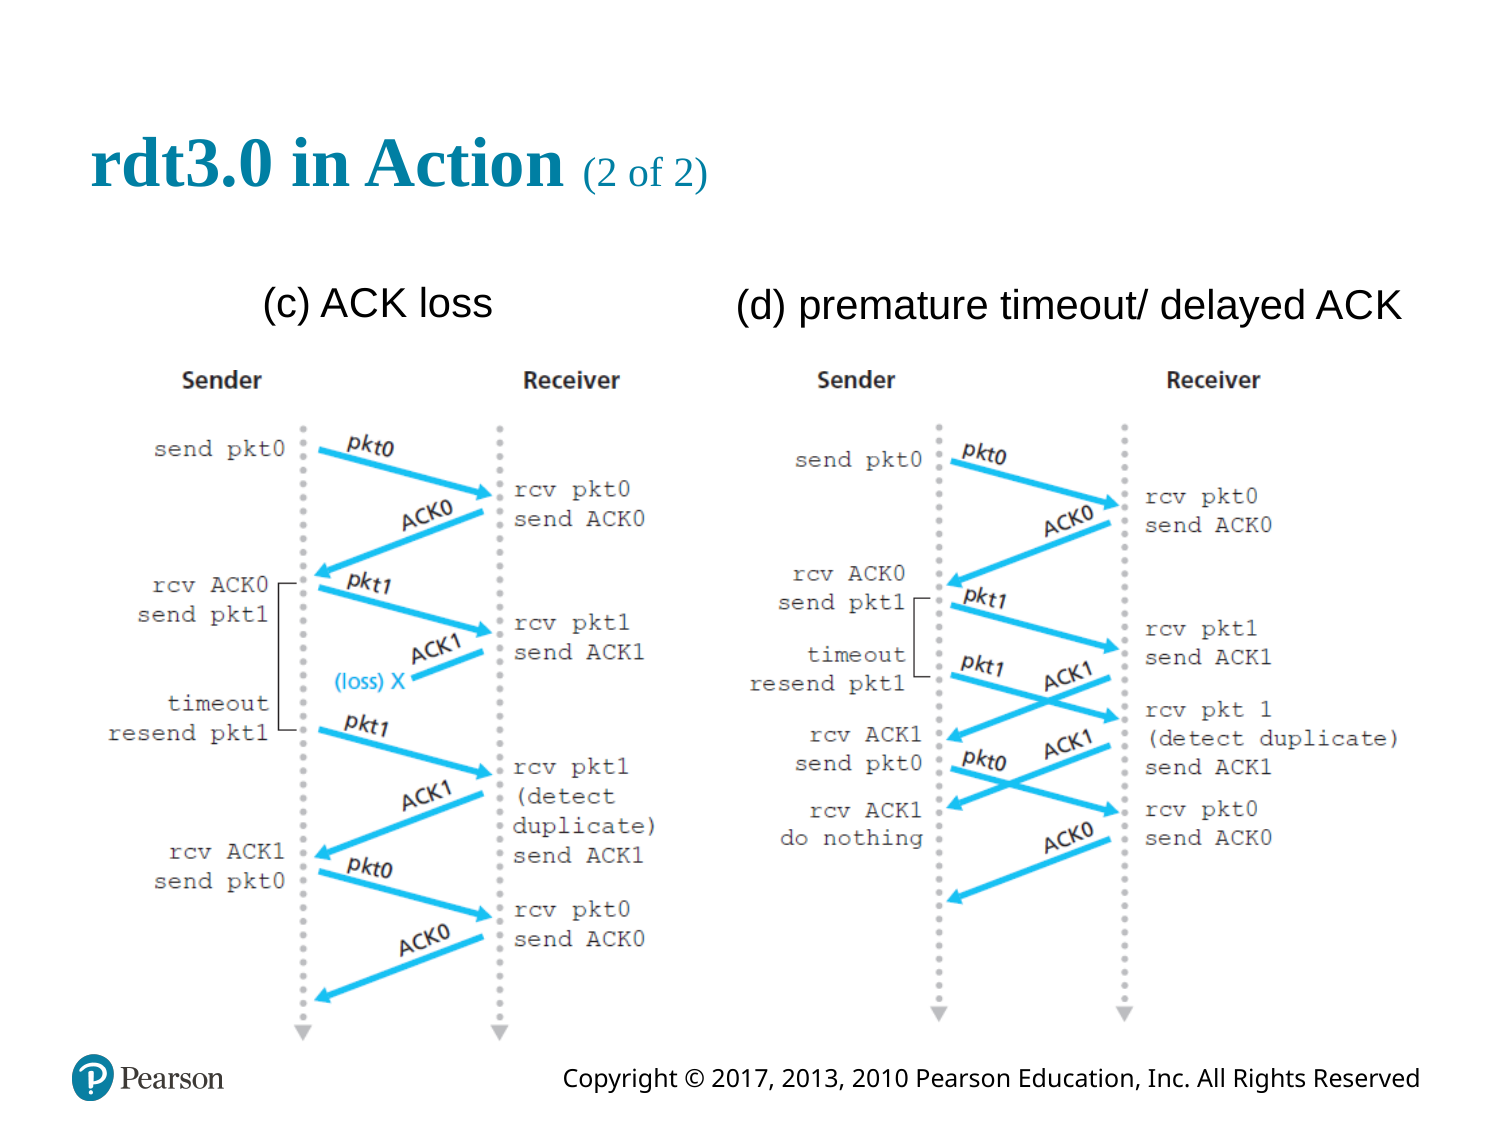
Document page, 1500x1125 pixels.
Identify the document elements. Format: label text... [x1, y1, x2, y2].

list (d) premature timeout/ delayed A C K [720, 262, 1425, 334]
picture [80, 1063, 106, 1088]
picture [72, 1087, 83, 1101]
picture [98, 1054, 224, 1101]
picture [107, 370, 656, 1043]
list (c) A C K loss [247, 260, 516, 336]
title r d t3.0 in Action (2 of 2) [75, 0, 1425, 216]
picture [748, 370, 1398, 1023]
picture [72, 1054, 88, 1070]
